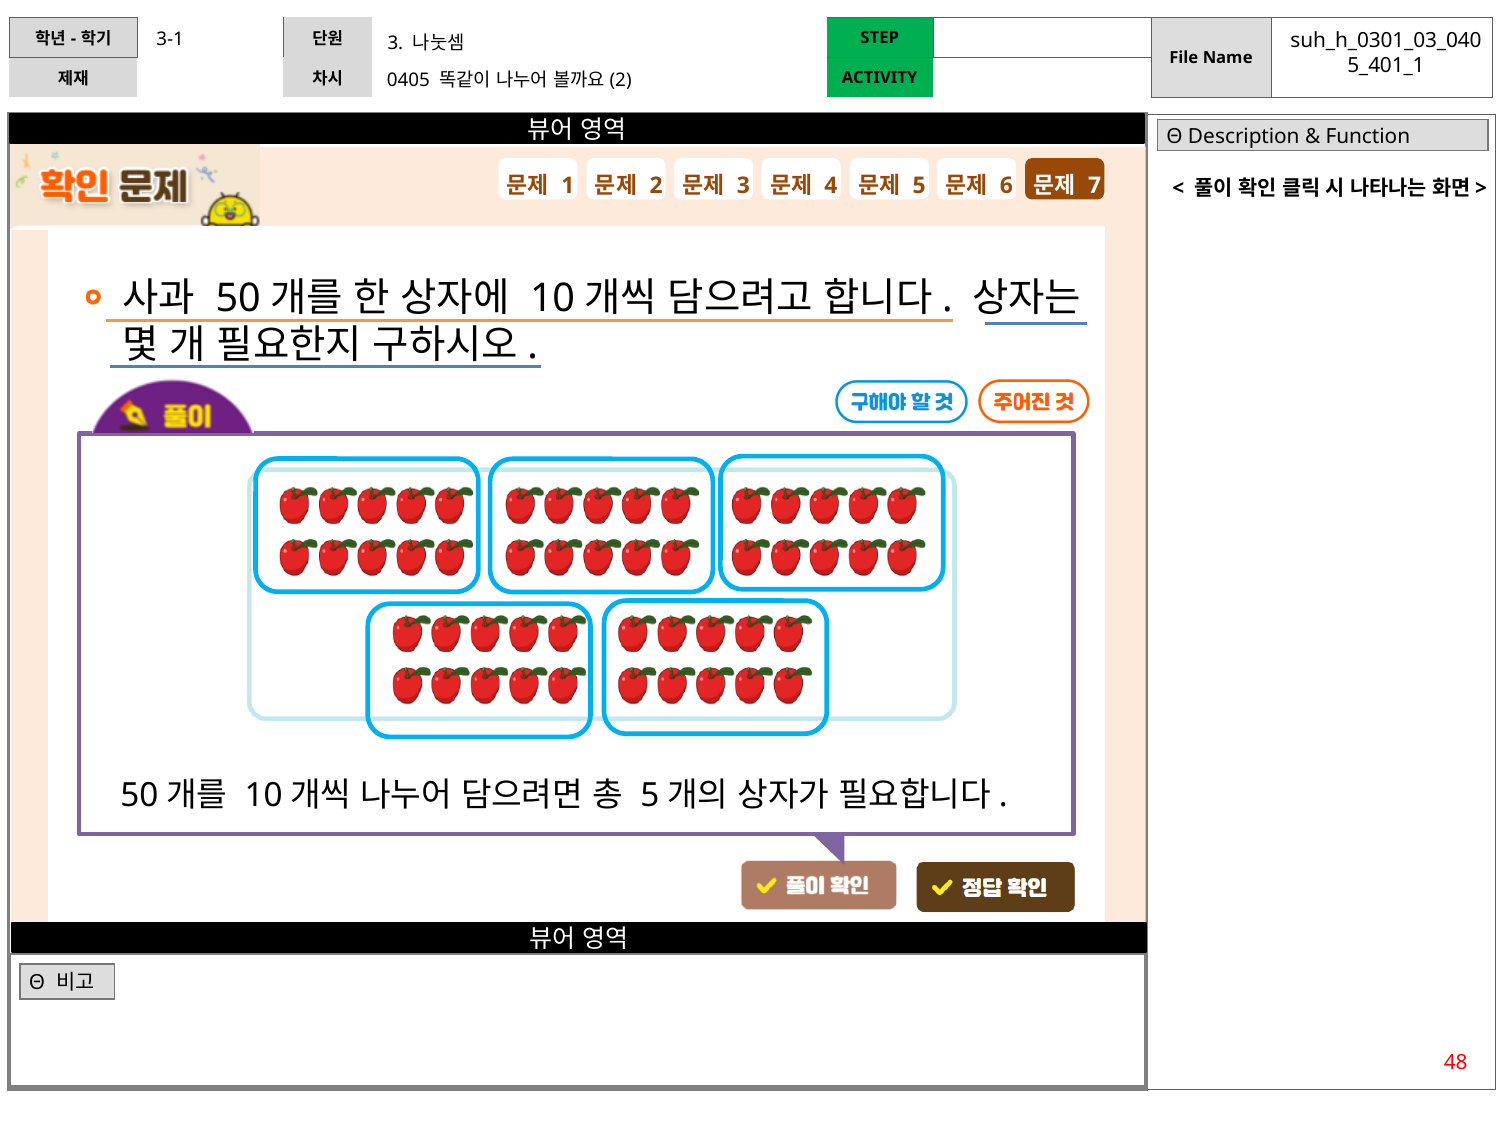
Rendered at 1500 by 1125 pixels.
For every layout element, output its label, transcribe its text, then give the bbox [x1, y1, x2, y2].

text_box 0405 똑같이 나누어 볼까요(2) [372, 60, 821, 96]
text_box 3. 나눗셈 [372, 23, 828, 48]
text_box 문제 2 [602, 149, 690, 205]
table_header Θ Description & Function [1158, 120, 1487, 150]
picture [10, 144, 260, 230]
picture [371, 607, 587, 726]
text_box 문제 3 [690, 149, 777, 205]
picture [739, 866, 897, 912]
picture [1074, 376, 1091, 425]
picture [915, 858, 1078, 913]
text_box 문제 4 [777, 149, 865, 205]
picture [493, 462, 710, 589]
text_box suh_h_0301_03_0405_401_1 [1271, 18, 1500, 84]
picture [607, 604, 824, 726]
picture [82, 285, 103, 307]
picture [259, 462, 475, 589]
text_box 3-1 [141, 18, 284, 55]
picture [243, 458, 965, 726]
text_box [78, 373, 1074, 866]
text_box 사과 50개를 한 상자에 10개씩 담으려고 합니다. 상자는 몇 개 필요한지 구하시오. [107, 264, 1099, 375]
picture [723, 459, 940, 586]
text_box 문제 5 [865, 149, 953, 205]
text_box 문제 7 [1040, 149, 1128, 205]
text_box < 풀이 확인 클릭 시 나타나는 화면> [1157, 166, 1500, 207]
text_box 문제 6 [953, 149, 1040, 205]
text_box 문제 1 [491, 149, 602, 205]
